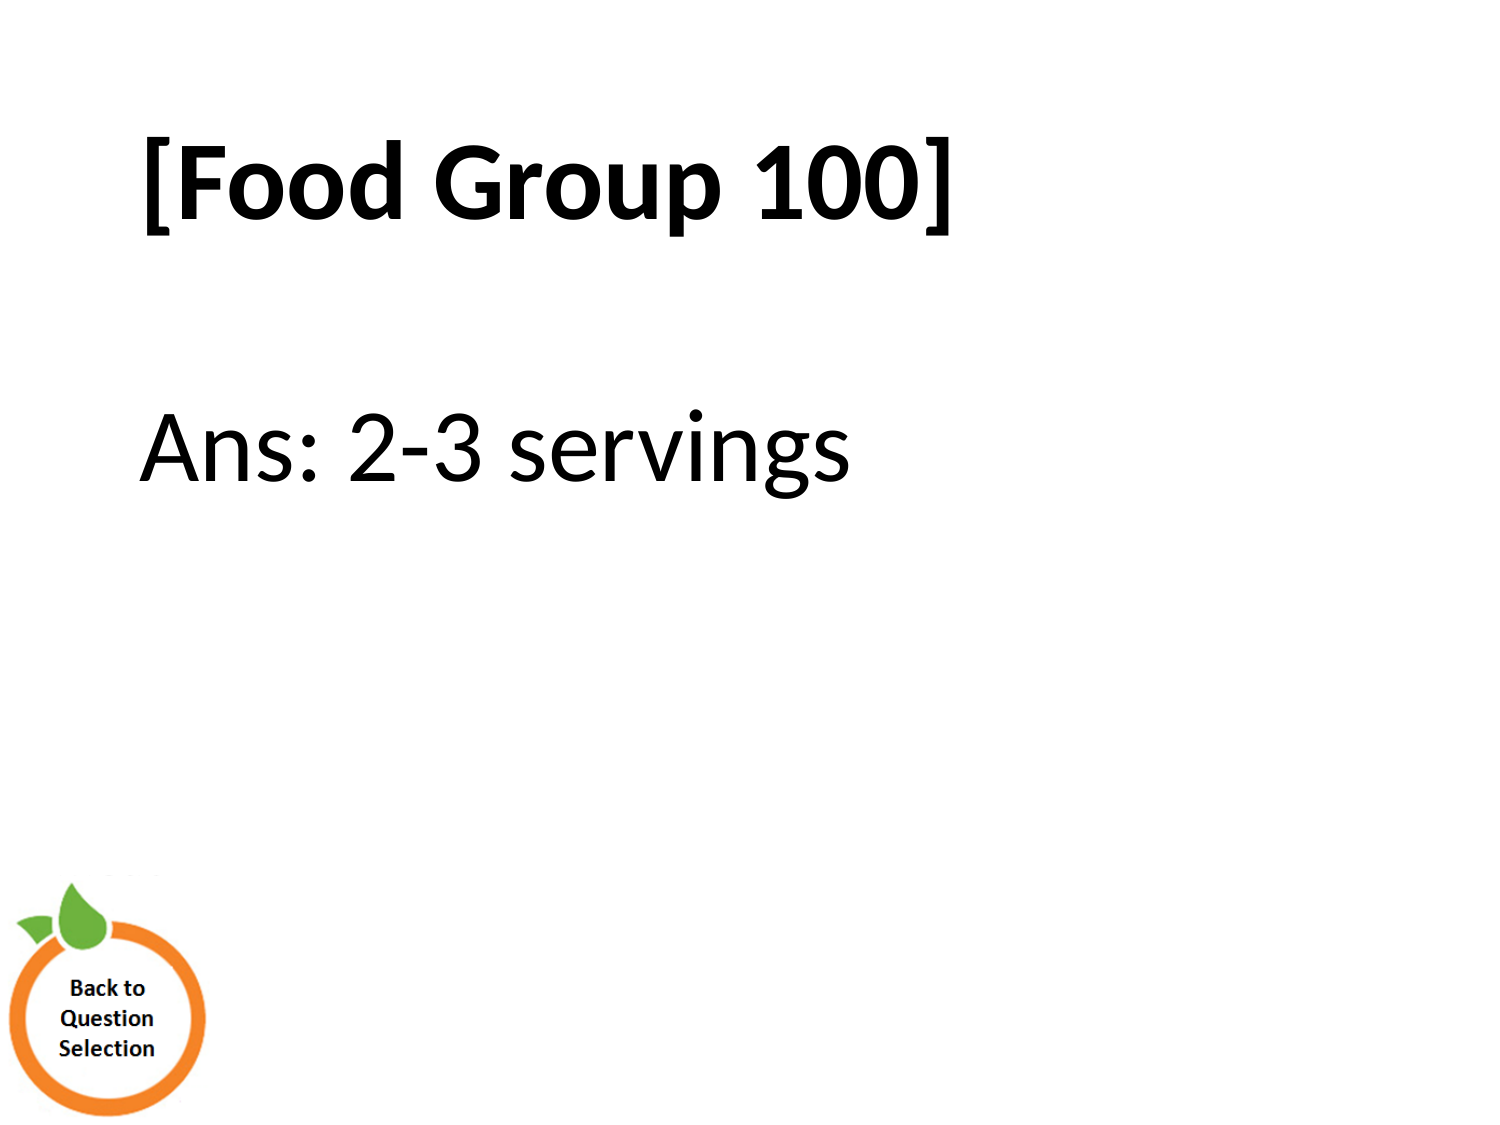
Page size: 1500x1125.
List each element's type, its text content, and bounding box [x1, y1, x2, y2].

picture [0, 874, 216, 1125]
text_box [Food Group 100] Ans: 2-3 servings [125, 99, 1288, 510]
